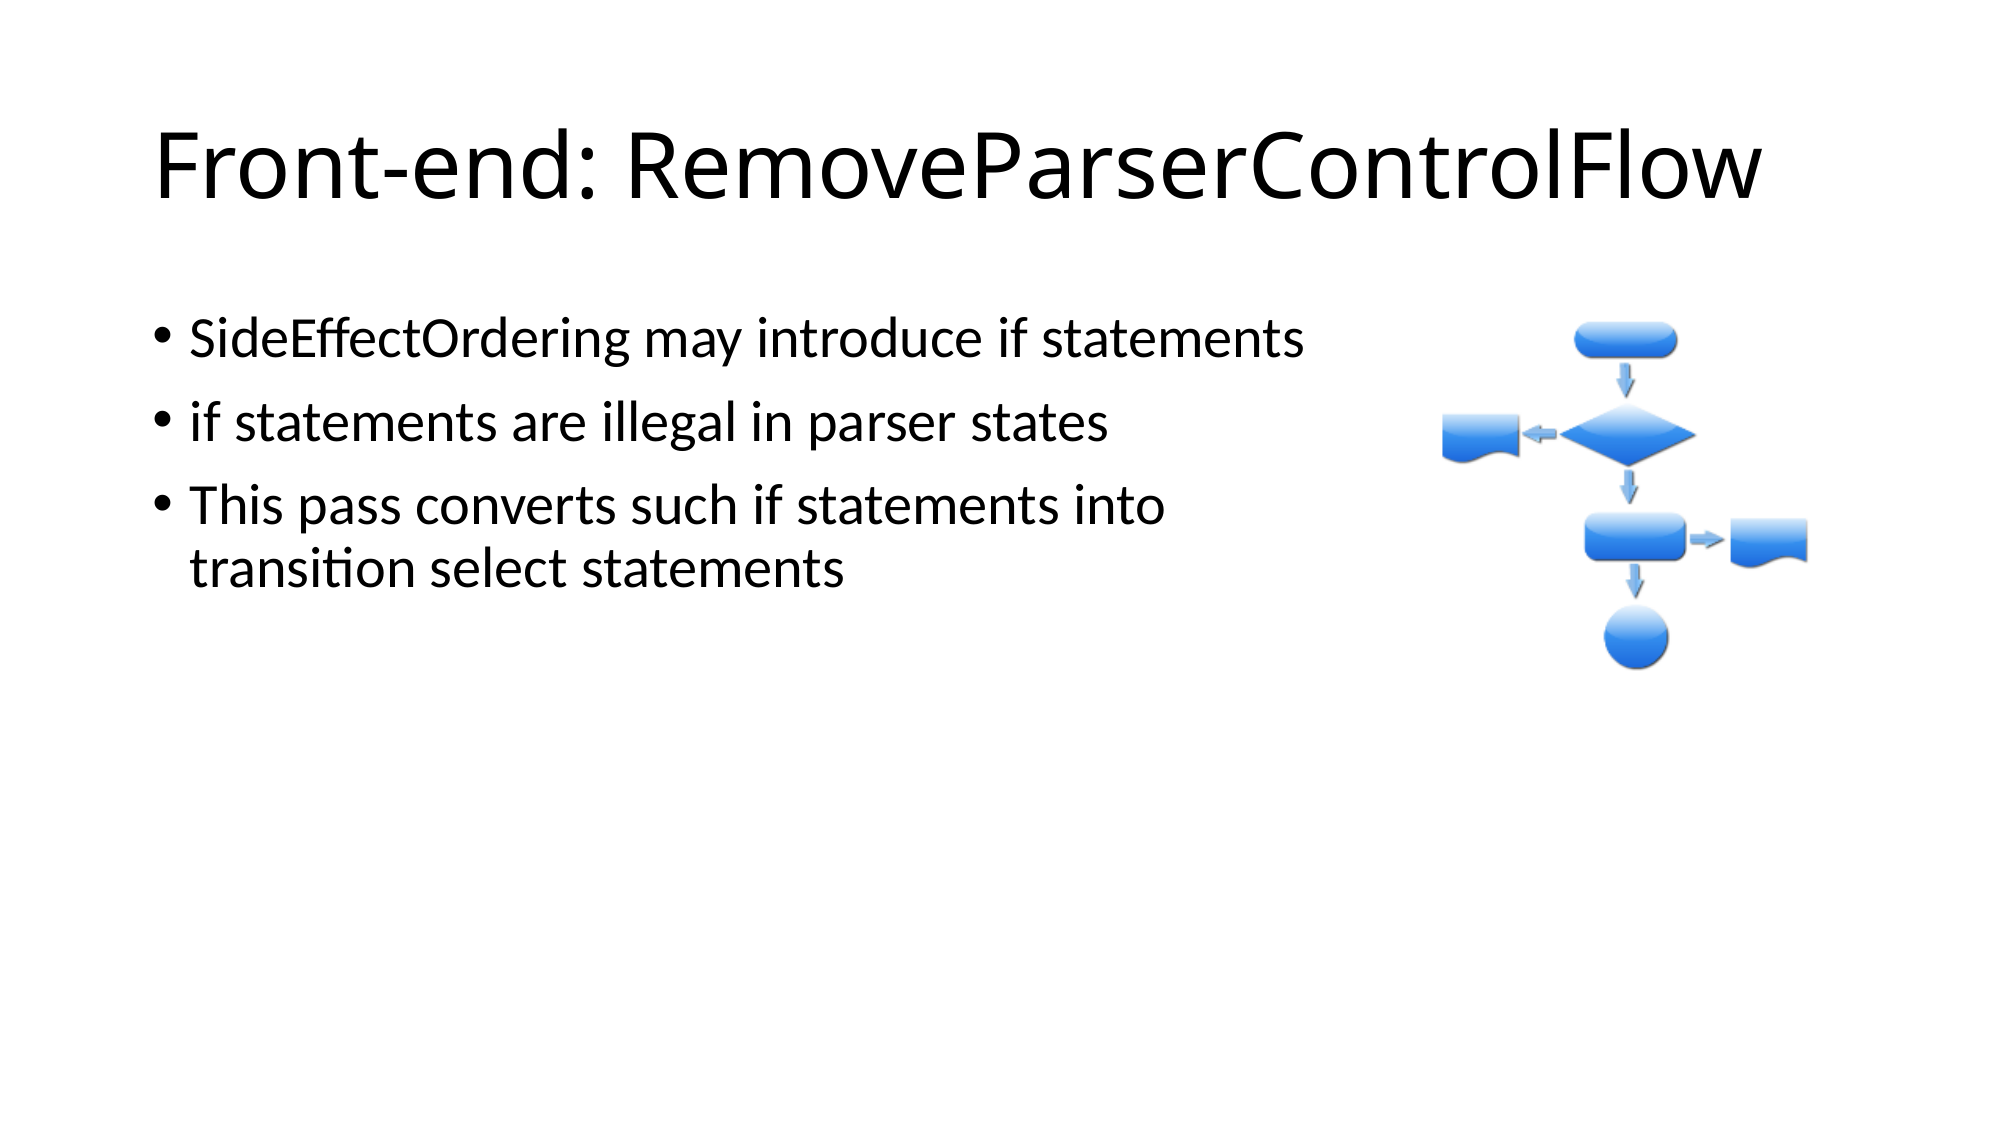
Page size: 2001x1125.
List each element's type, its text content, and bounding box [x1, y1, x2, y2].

picture [1438, 308, 1814, 685]
list SideEffectOrdering may introduce if statements if statements are illegal in parser states This pass converts such if statements into transition select statements [137, 299, 1863, 1014]
title Front-end: RemoveParserControlFlow [137, 59, 1863, 278]
